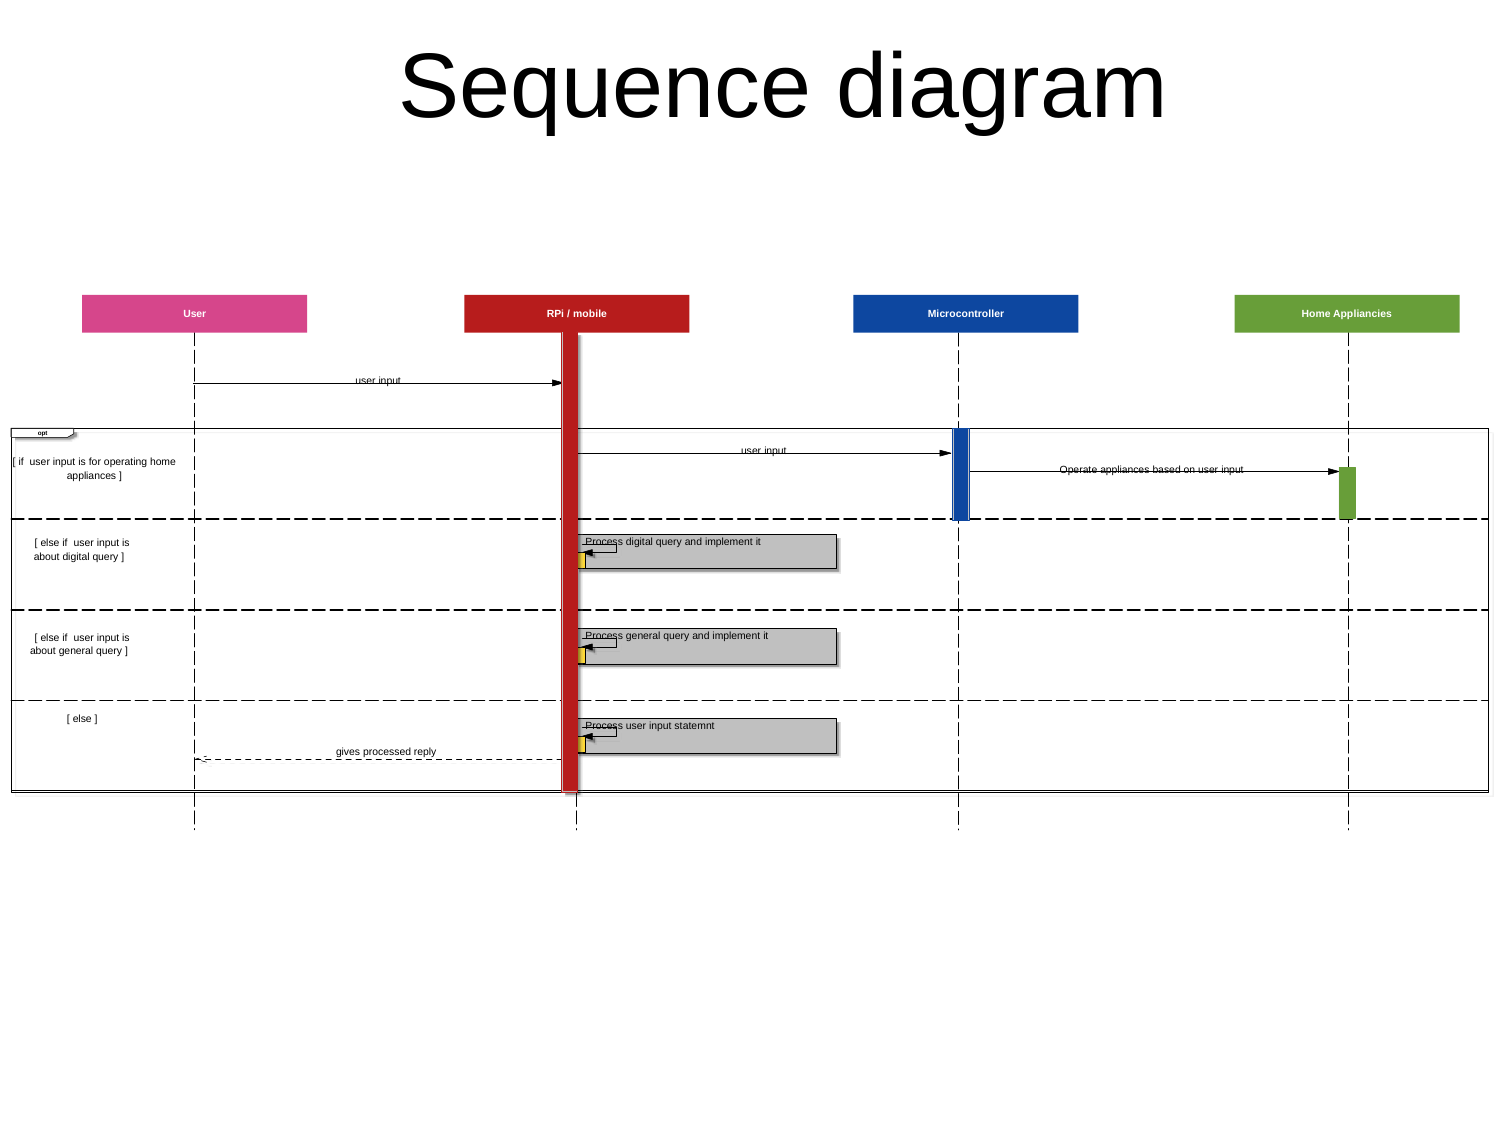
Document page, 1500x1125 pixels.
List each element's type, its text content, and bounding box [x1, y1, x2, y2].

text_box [582, 427, 1489, 793]
text_box RPi / mobile [465, 307, 689, 320]
text_box User [83, 307, 307, 320]
text_box [1234, 294, 1460, 333]
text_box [560, 330, 578, 793]
text_box [464, 294, 690, 333]
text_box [10, 427, 555, 793]
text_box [952, 427, 970, 521]
text_box [82, 294, 308, 333]
text_box Sequence diagram [383, 18, 1217, 160]
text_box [582, 627, 837, 665]
text_box Home Appliancies [1235, 307, 1459, 320]
text_box Microcontroller [854, 307, 1079, 320]
text_box user input​ [192, 374, 555, 421]
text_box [582, 534, 837, 569]
text_box [853, 294, 1079, 333]
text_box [1338, 466, 1356, 519]
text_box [582, 718, 837, 754]
